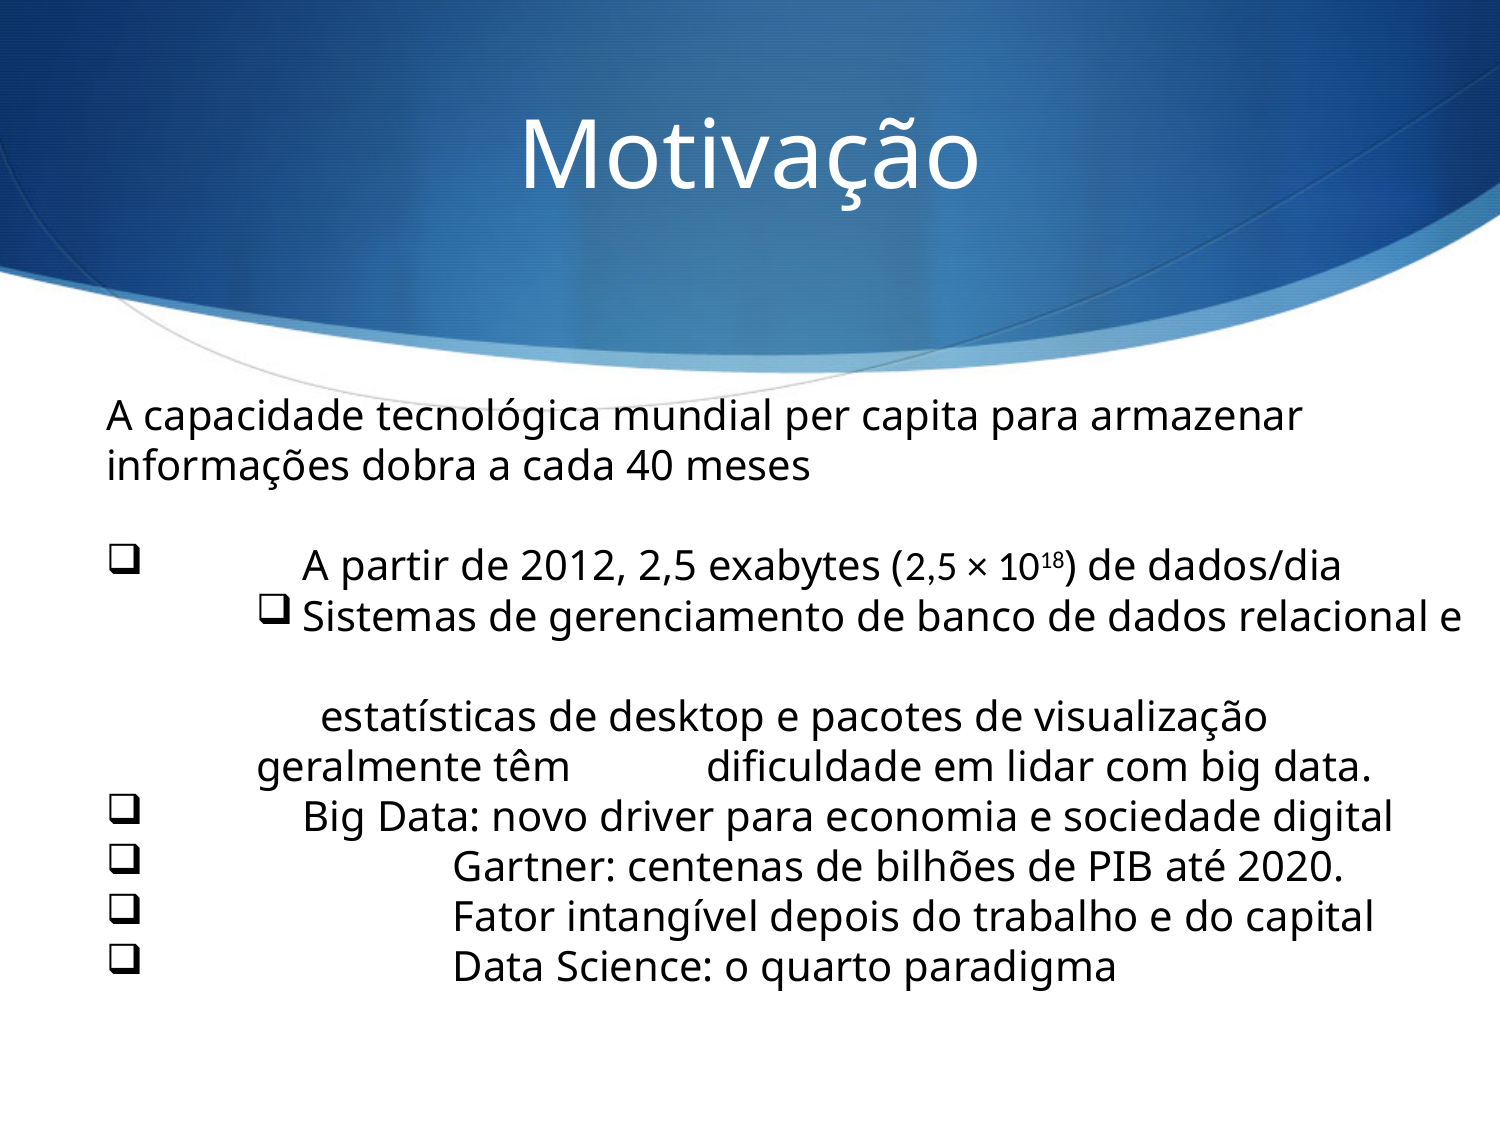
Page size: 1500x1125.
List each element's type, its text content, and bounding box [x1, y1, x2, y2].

text_box A capacidade tecnológica mundial per capita para armazenar informações dobra a cada 40 meses A partir de 2012, 2,5 exabytes (2,5 × 1018) de dados/dia Sistemas de gerenciamento de banco de dados relacional e estatísticas de desktop e pacotes de visualização geralmente têm dificuldade em lidar com big data. Big Data: novo driver para economia e sociedade digital Gartner: centenas de bilhões de PIB até 2020. Fator intangível depois do trabalho e do capital Data Science: o quarto paradigma [91, 381, 1500, 997]
picture [0, 0, 1500, 1125]
title Motivação [75, 56, 1425, 245]
